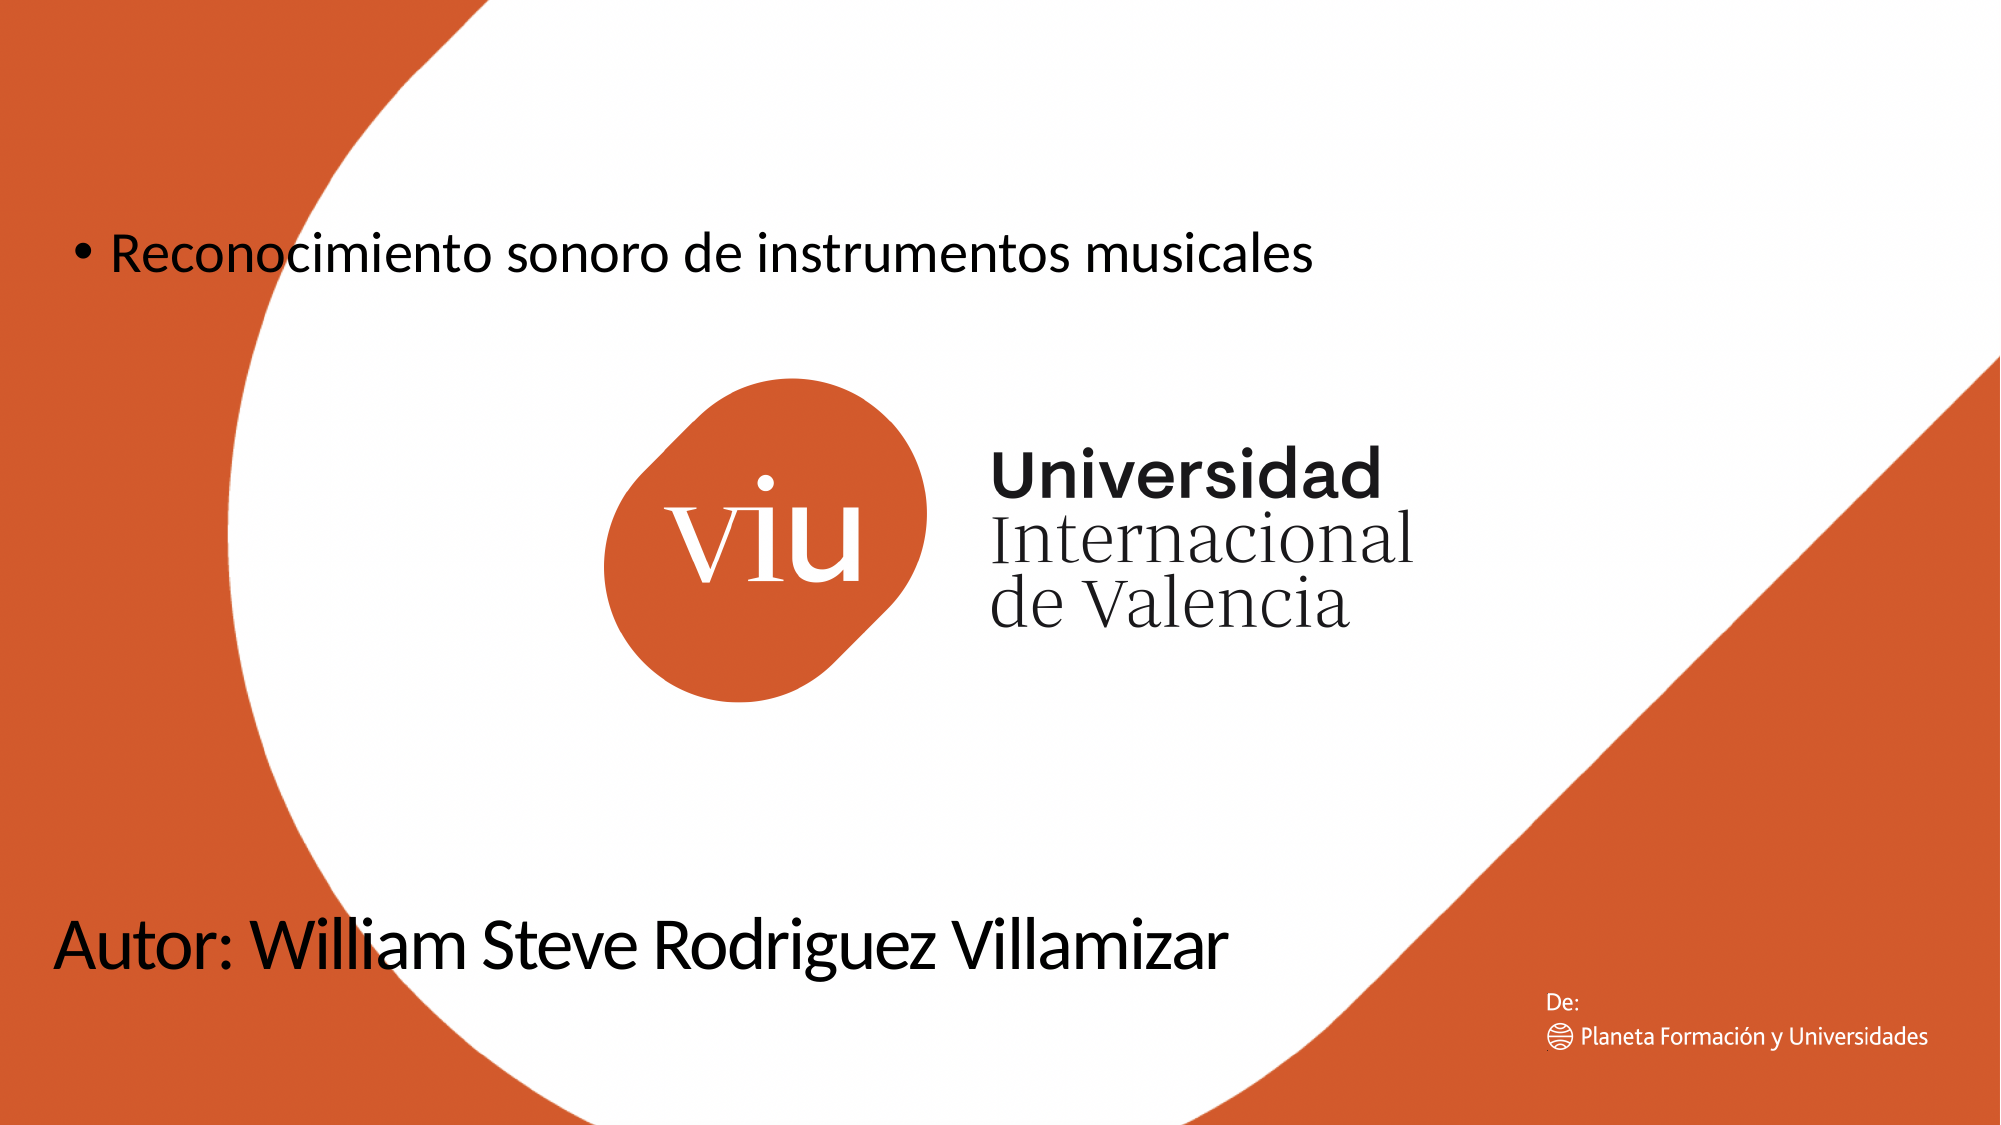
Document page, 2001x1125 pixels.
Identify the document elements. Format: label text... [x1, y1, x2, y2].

text_box Autor: William Steve Rodriguez Villamizar [53, 829, 1927, 985]
picture [0, 0, 2000, 1125]
list Reconocimiento sonoro de instrumentos musicales [73, 207, 1316, 300]
